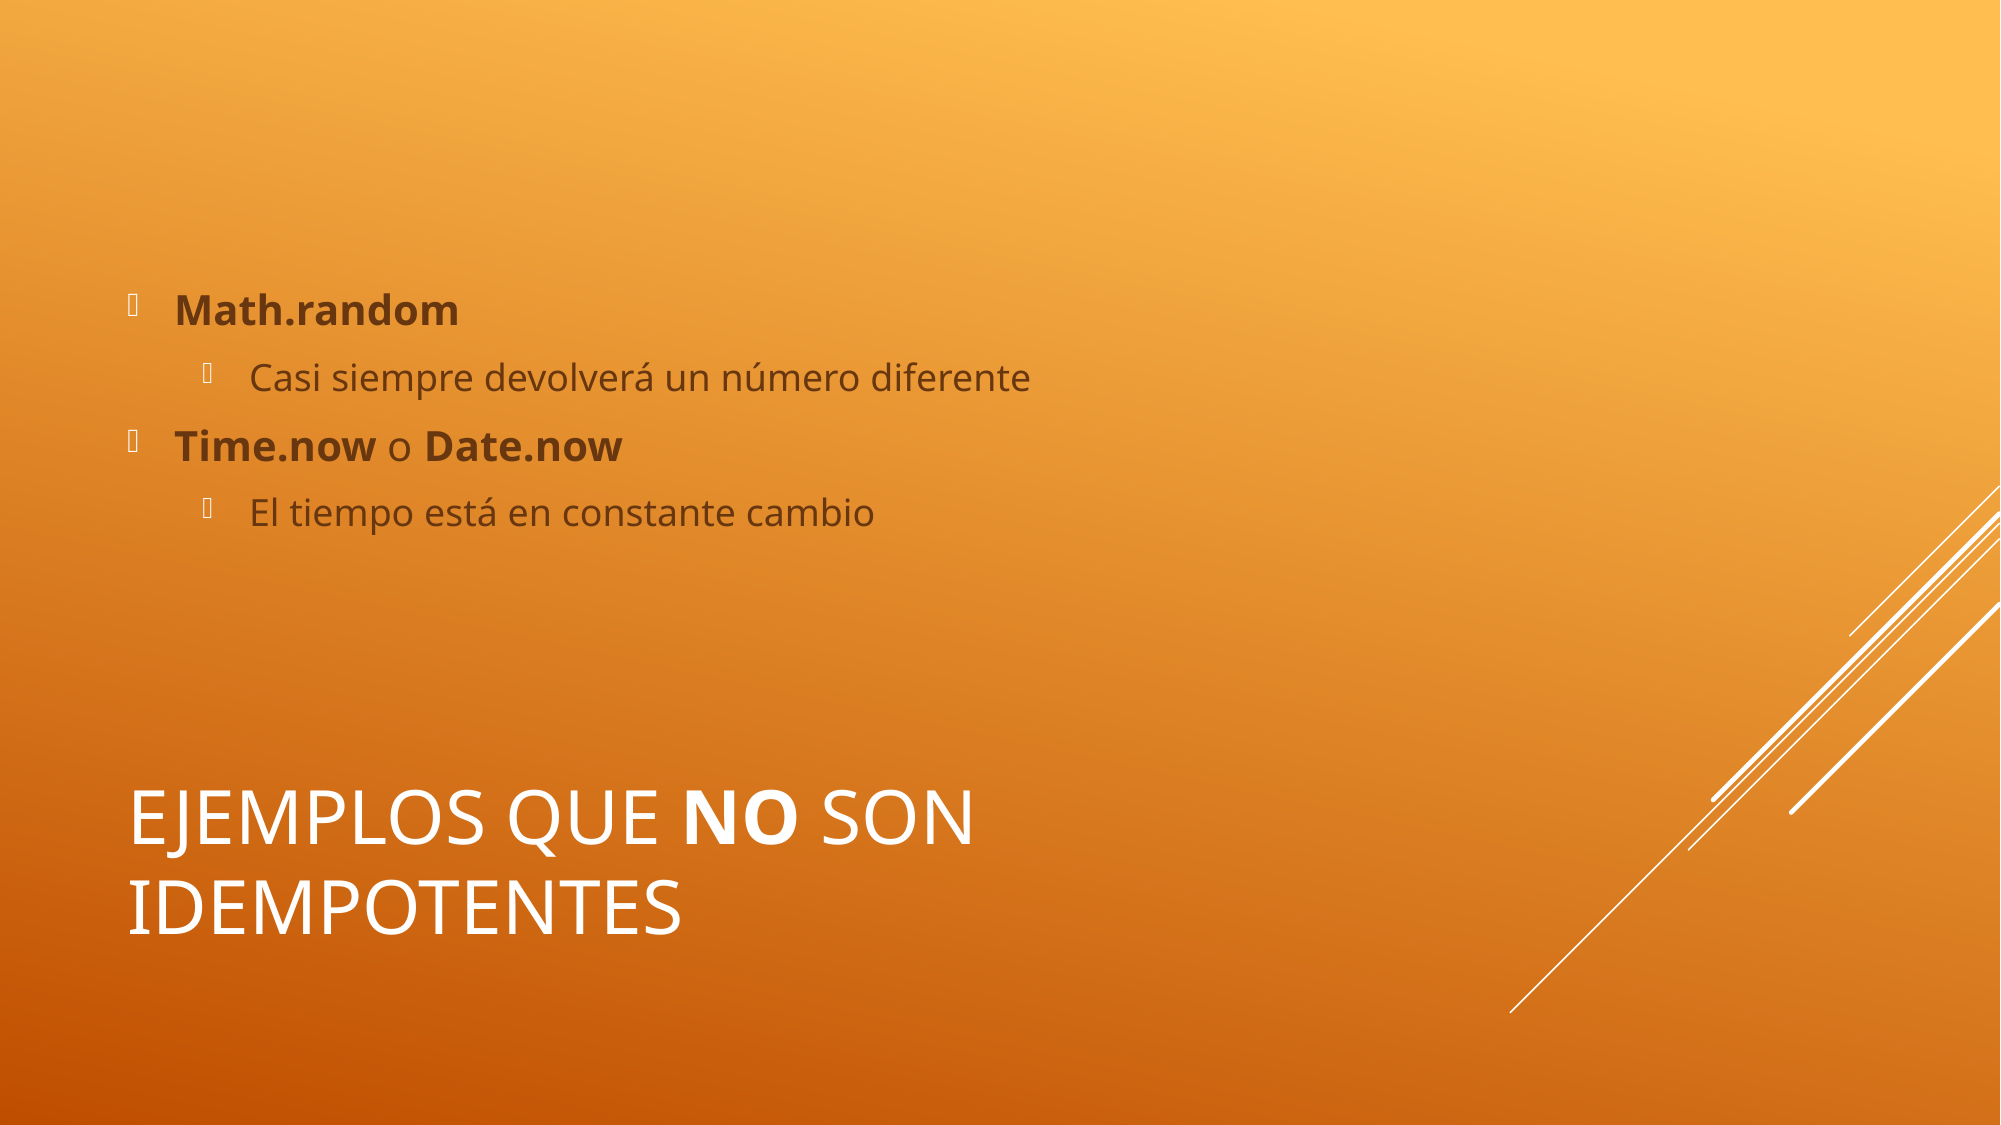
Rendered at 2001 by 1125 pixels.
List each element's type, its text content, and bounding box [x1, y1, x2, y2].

list Math.random Casi siempre devolverá un número diferente Time.now o Date.now El tiempo está en constante cambio [112, 112, 1513, 706]
title Ejemplos que no son idempotentes [112, 736, 1513, 984]
